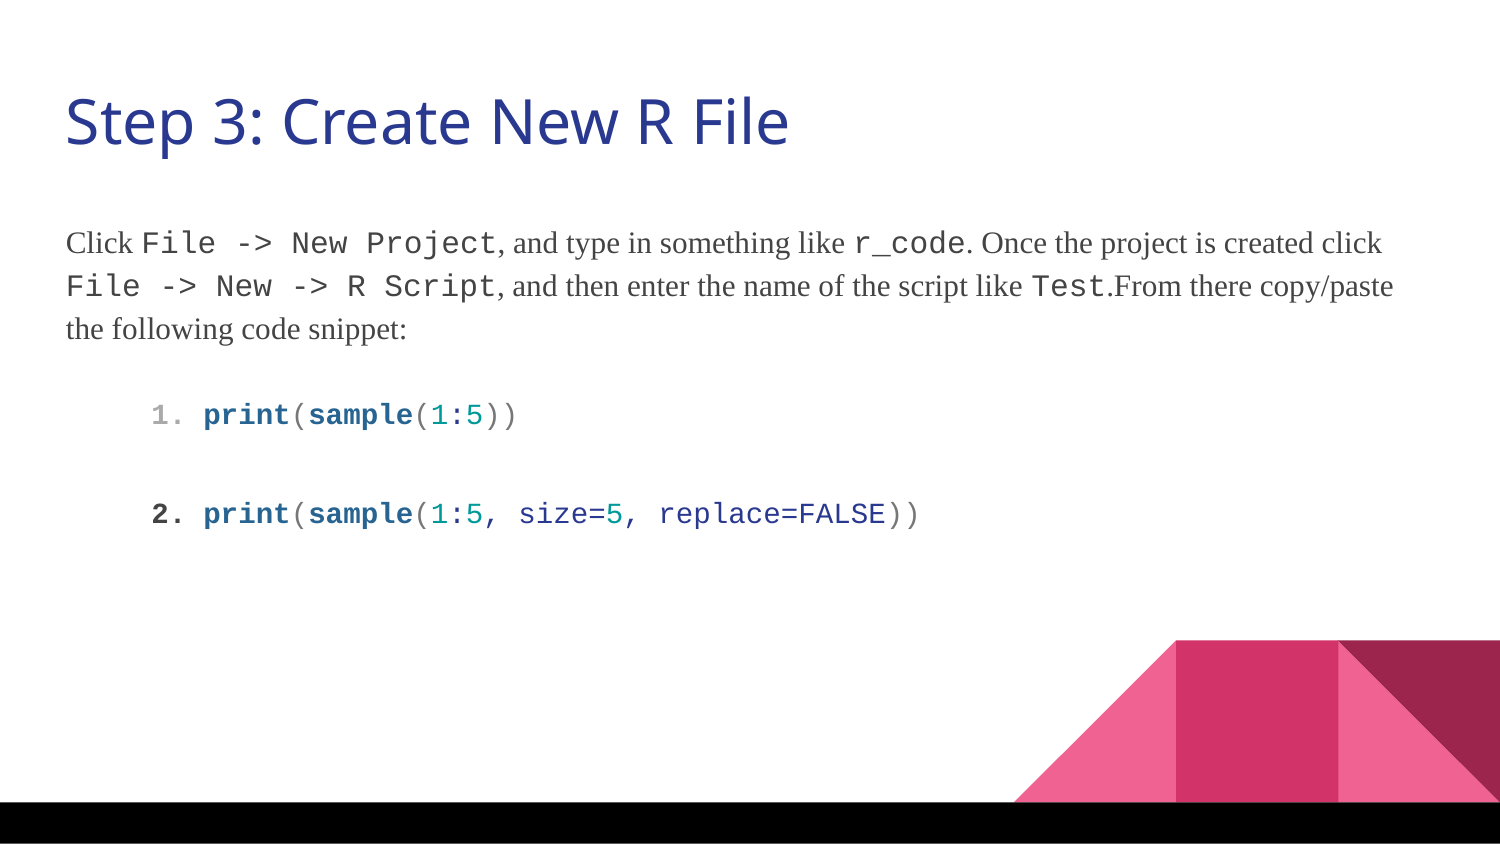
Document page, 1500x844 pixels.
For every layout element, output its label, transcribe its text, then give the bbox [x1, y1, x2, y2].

text_box Step 3: Create New R File [51, 67, 1449, 167]
text_box Click File -> New Project, and type in something like r_code. Once the project is created click File -> New -> R Script, and then enter the name of the script like Test.From there copy/paste the following code snippet: print(sample(1:5)) print(sample(1:5, size=5, replace=FALSE)) [51, 201, 1449, 750]
